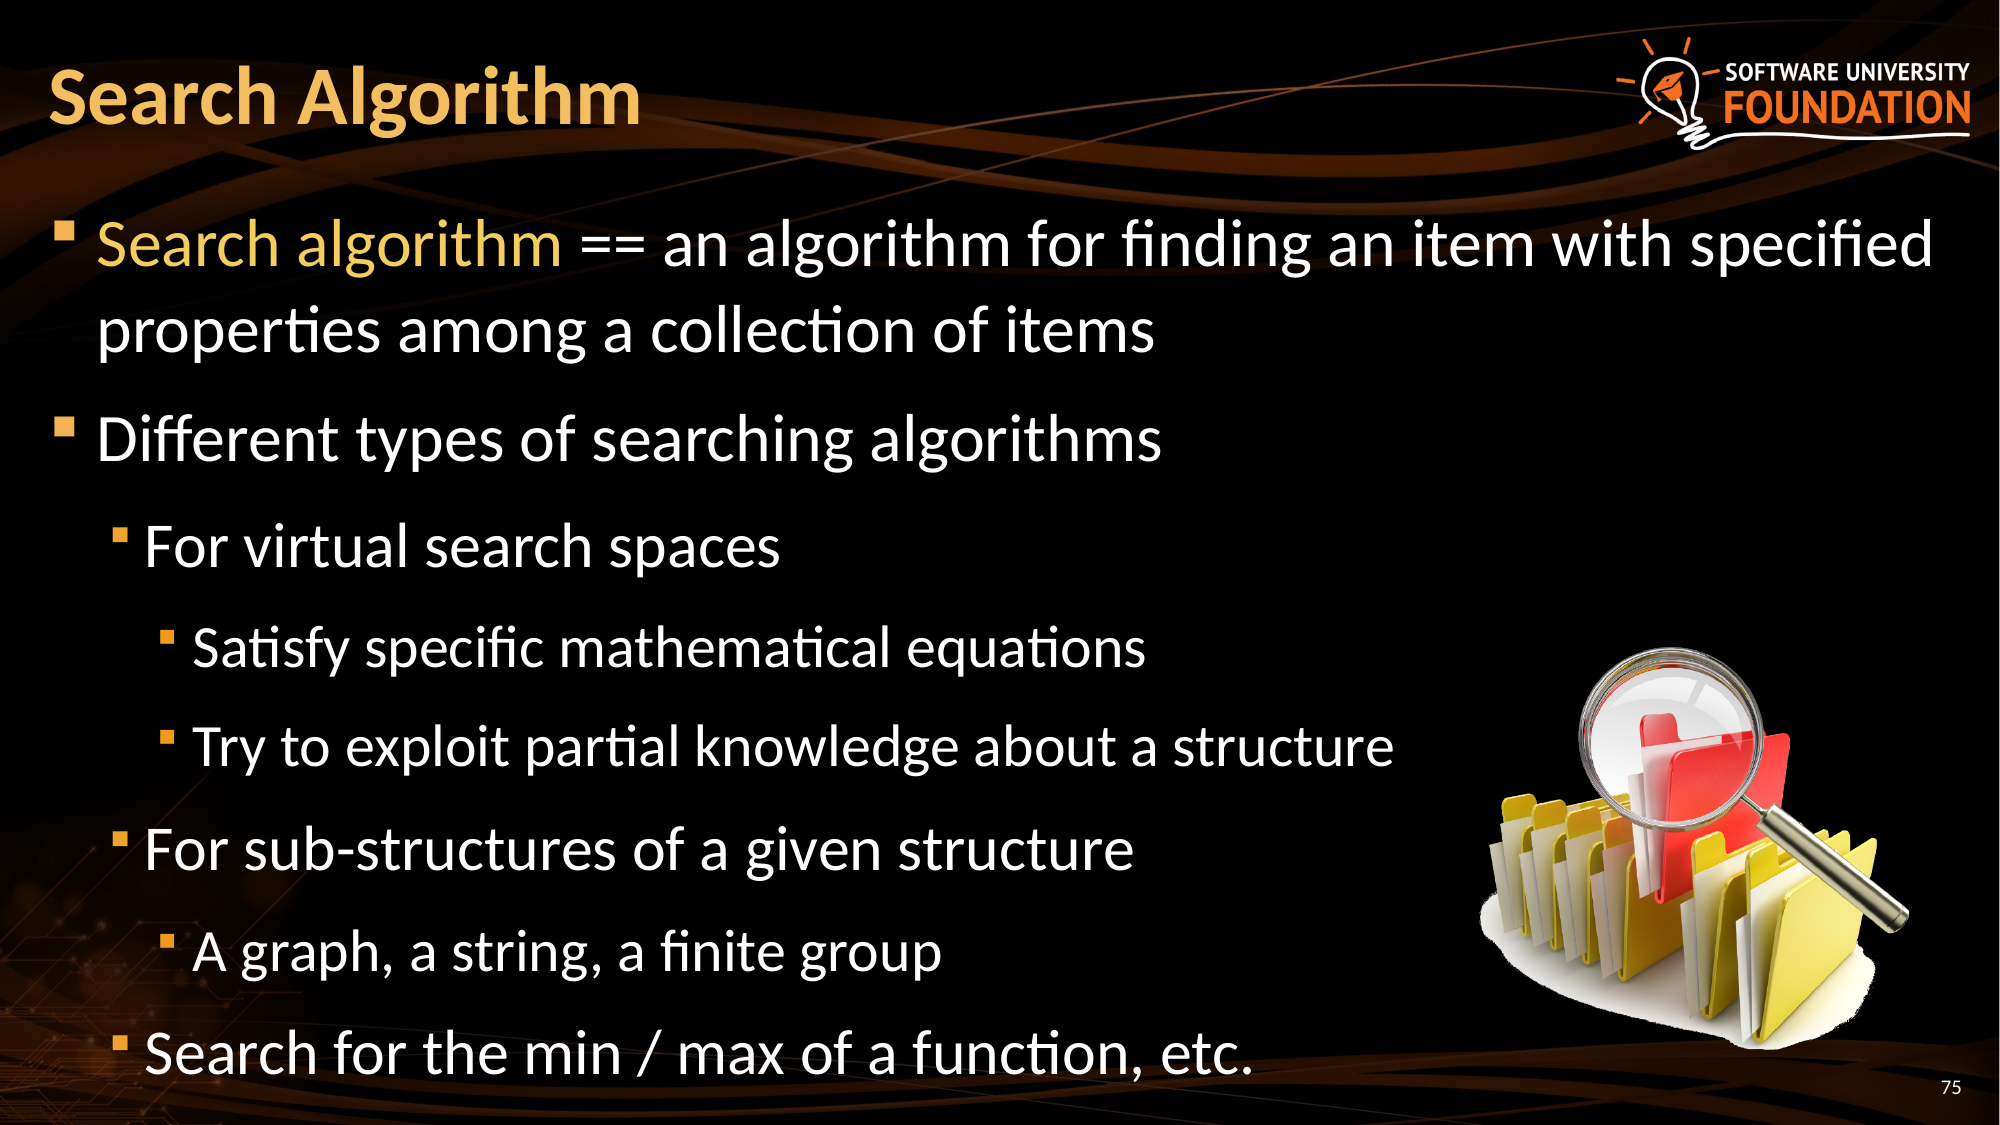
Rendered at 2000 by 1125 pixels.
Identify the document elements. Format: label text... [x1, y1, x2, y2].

list Search algorithm == an algorithm for finding an item with specified properties among a collection of items Different types of searching algorithms For virtual search spaces Satisfy specific mathematical equations Try to exploit partial knowledge about a structure For sub-structures of a given structure A graph, a string, a finite group Search for the min / max of a function, etc. [31, 188, 1968, 1103]
title Search Algorithm [30, 6, 1602, 189]
picture [0, 0, 2000, 1125]
